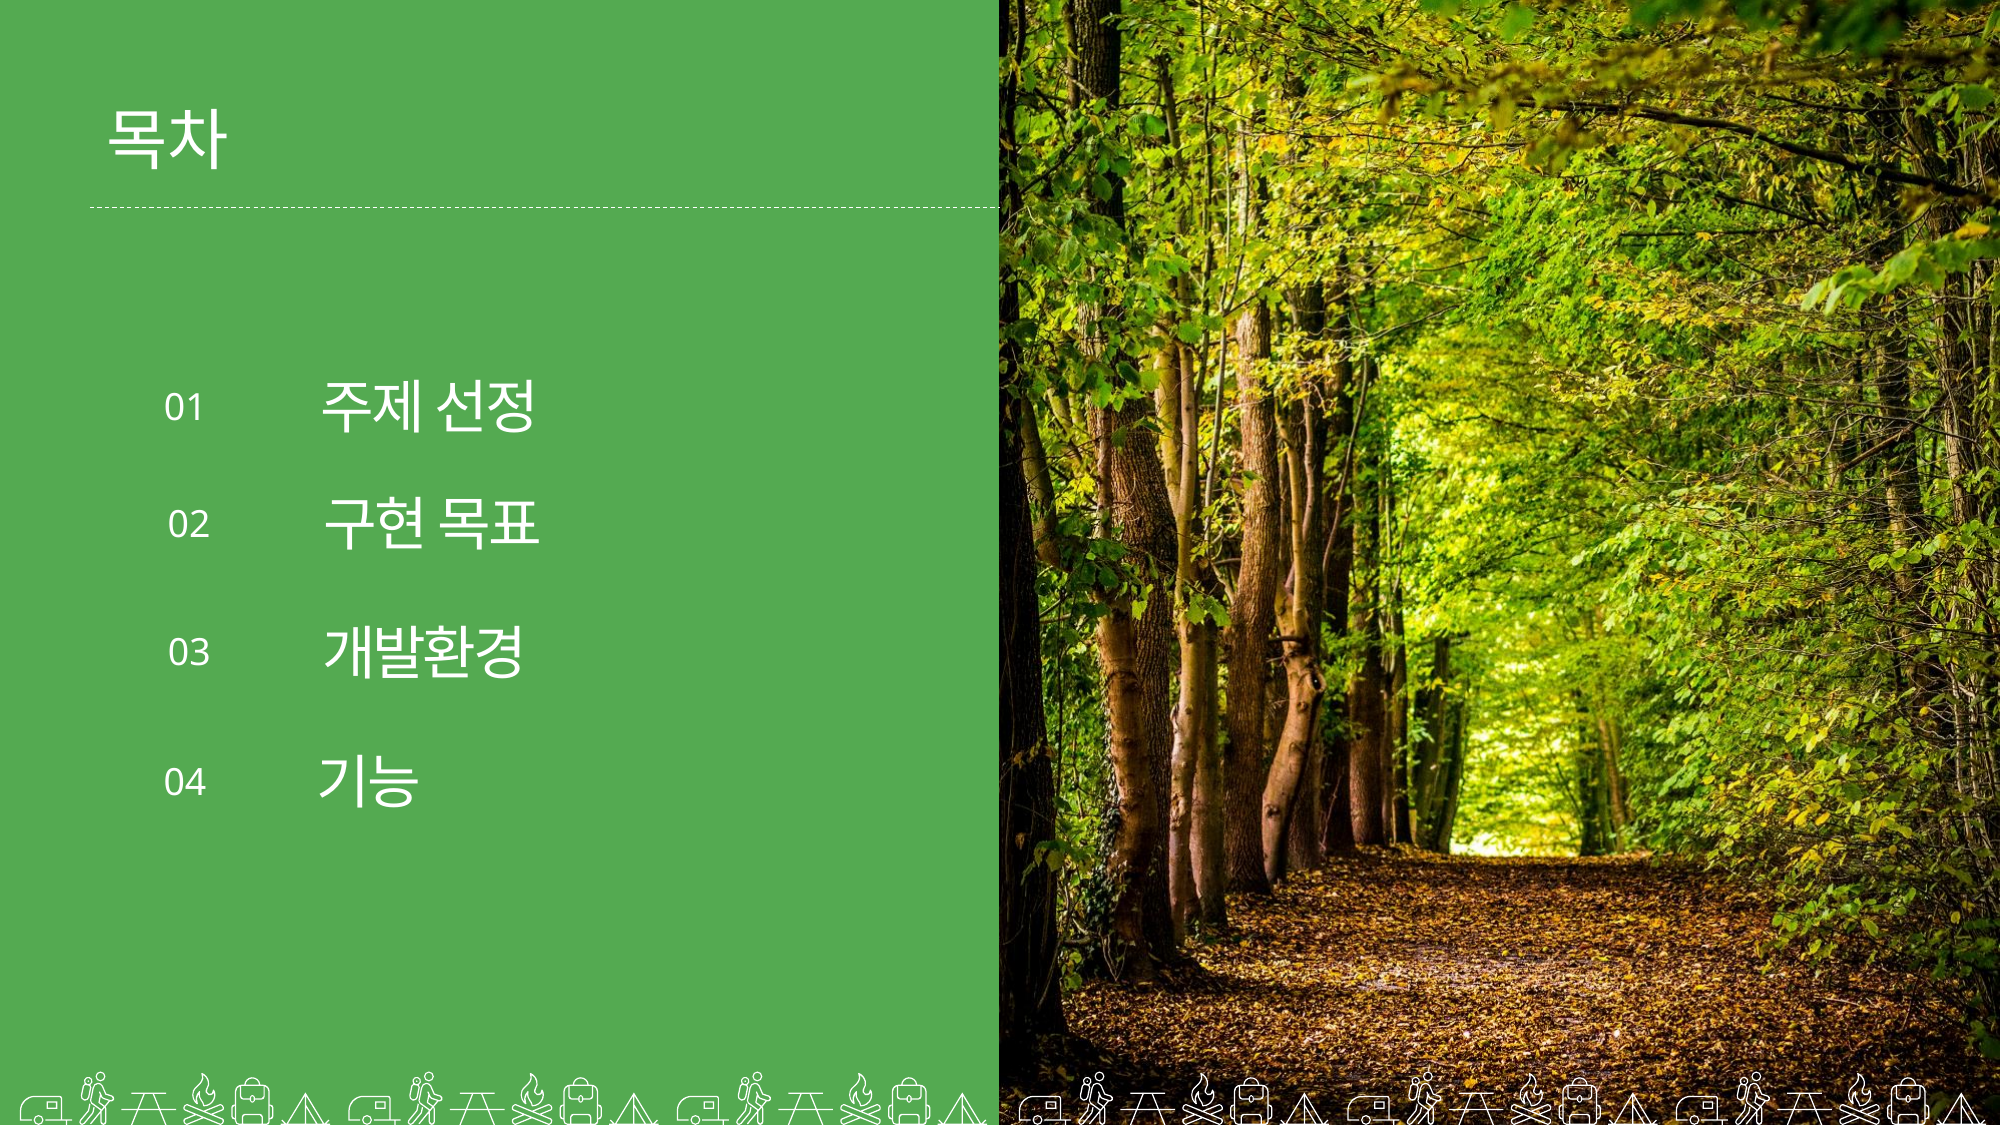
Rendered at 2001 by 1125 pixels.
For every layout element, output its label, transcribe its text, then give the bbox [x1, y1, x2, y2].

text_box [148, 608, 552, 695]
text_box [148, 738, 440, 824]
picture [999, 0, 2000, 1125]
text_box 목차 [91, 90, 245, 186]
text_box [148, 362, 562, 449]
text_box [19, 1071, 1987, 1125]
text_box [148, 479, 568, 566]
